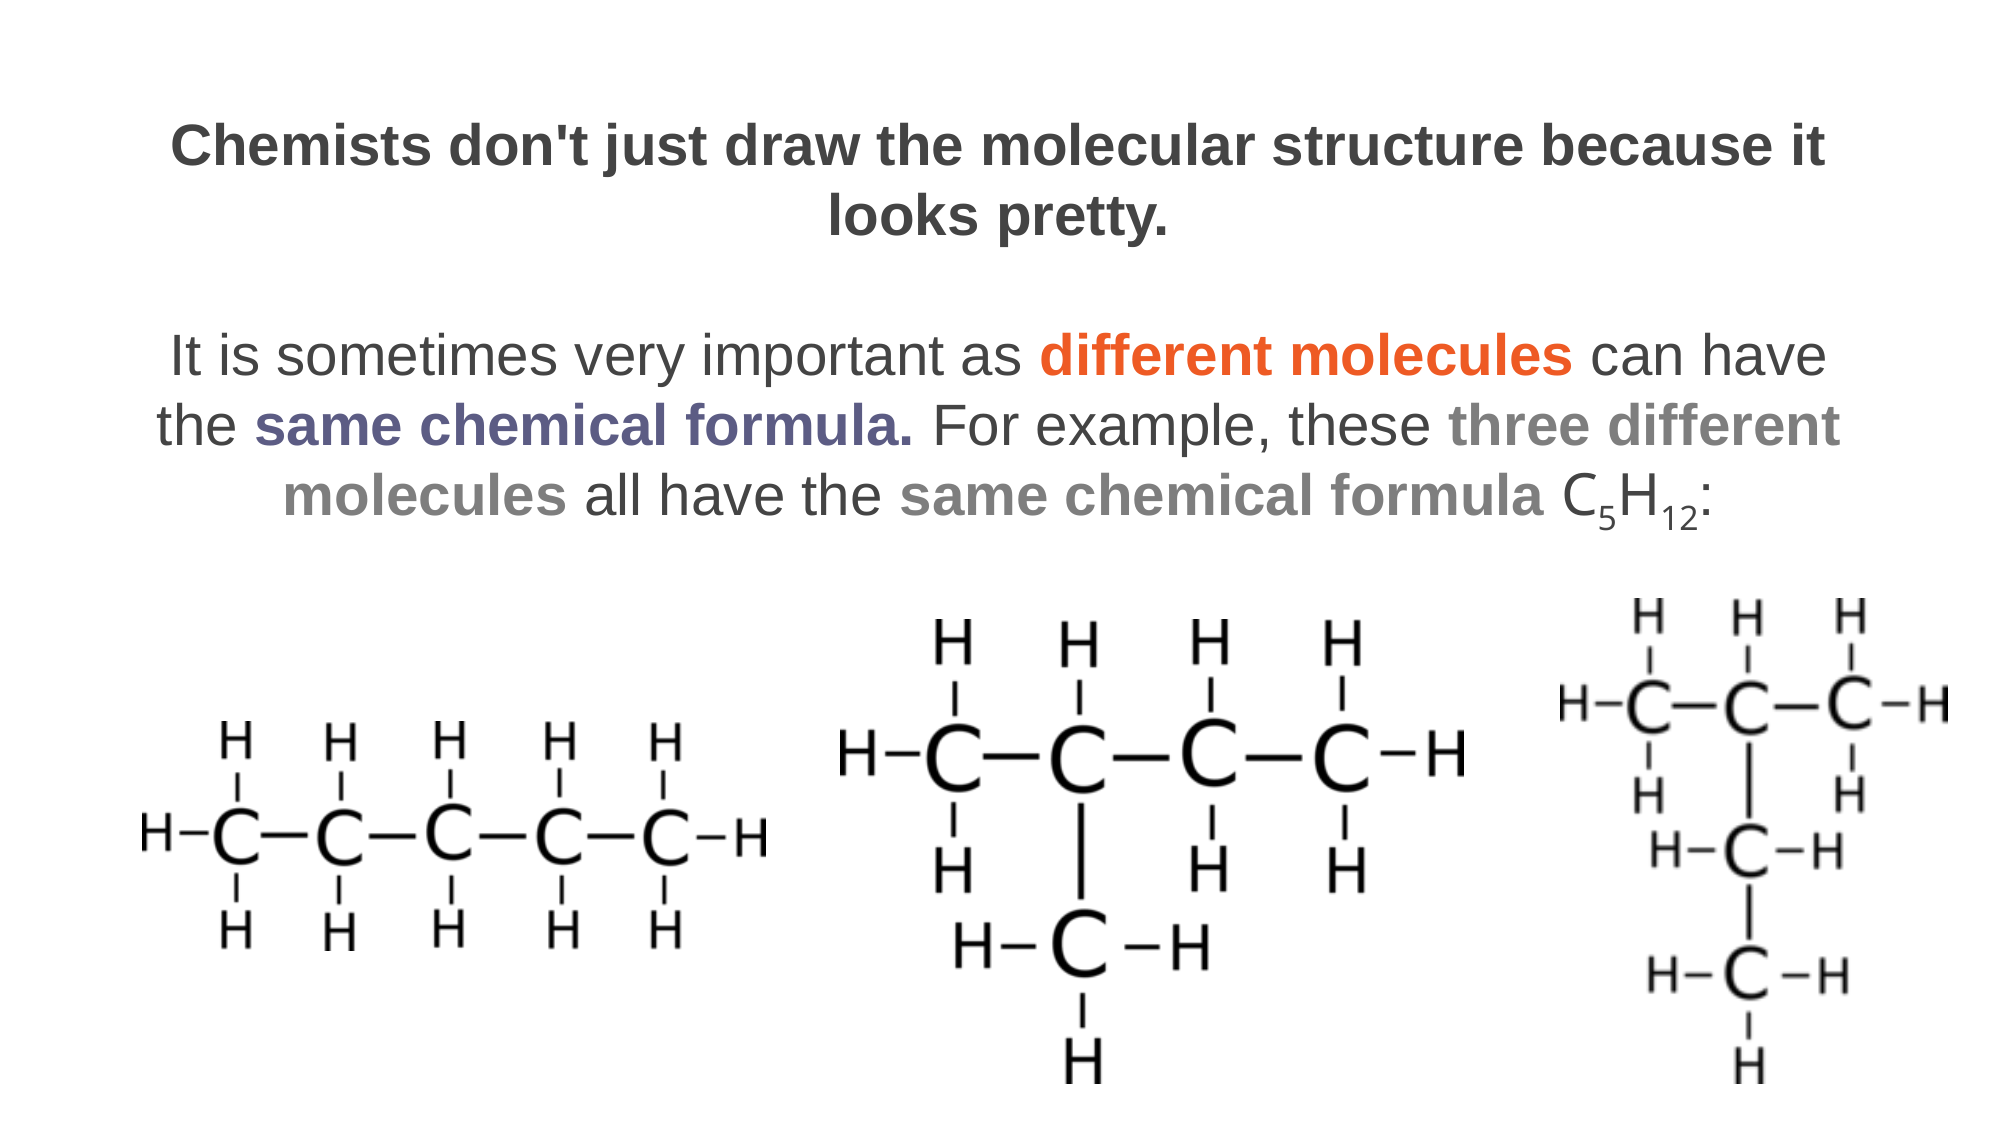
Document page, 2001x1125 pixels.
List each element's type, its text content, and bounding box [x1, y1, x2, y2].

picture [840, 619, 1464, 1084]
picture [142, 721, 766, 951]
text_box Chemists don't just draw the molecular structure because it looks pretty. It is sometimes very important as different molecules can have the same chemical formula. For example, these three different molecules all have the same chemical formula C5​H12​: [83, 99, 1915, 545]
picture [1559, 598, 1948, 1084]
